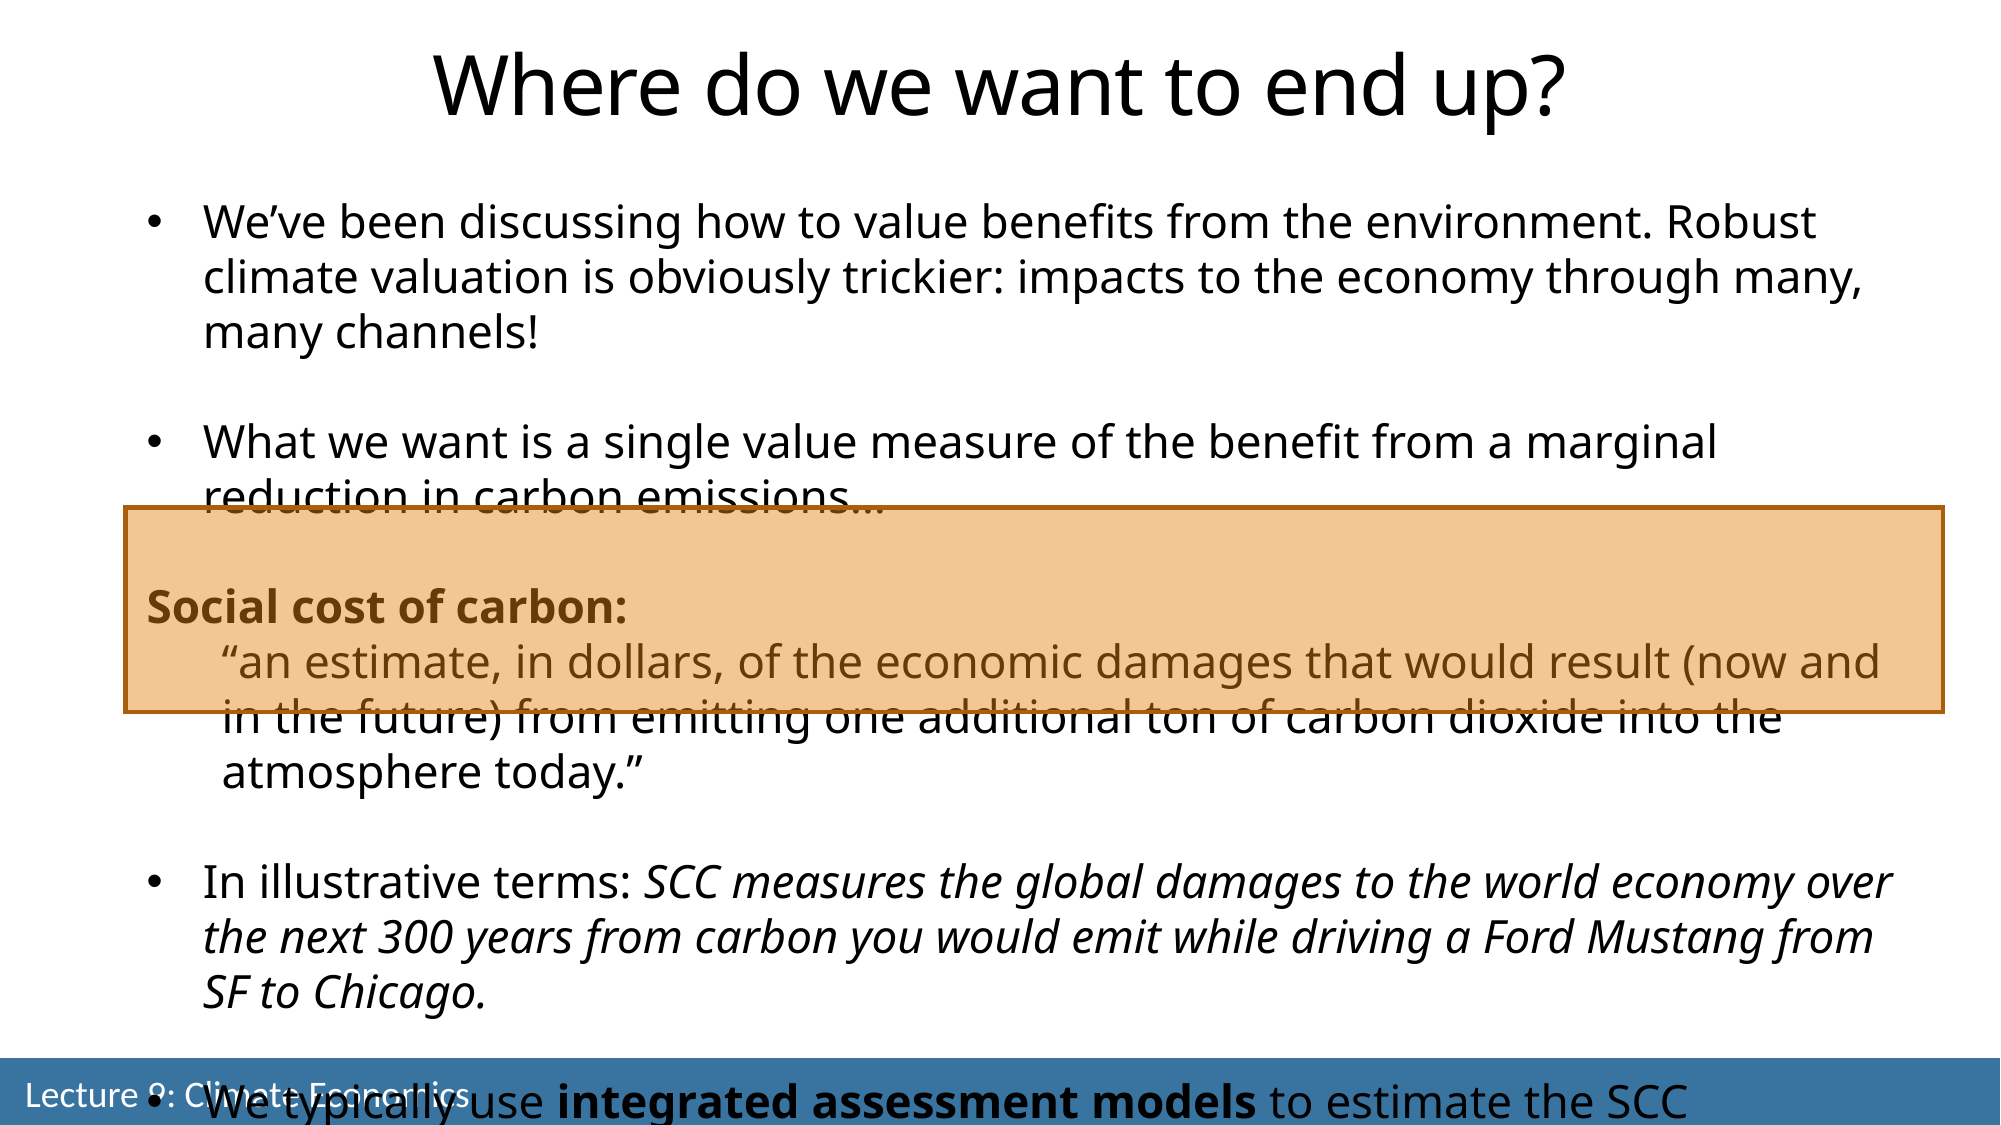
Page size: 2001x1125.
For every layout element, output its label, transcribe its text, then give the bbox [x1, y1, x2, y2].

text_box [125, 506, 1944, 713]
text_box Where do we want to end up? [407, 0, 1593, 141]
text_box We’ve been discussing how to value benefits from the environment. Robust climate valuation is obviously trickier: impacts to the economy through many, many channels! What we want is a single value measure of the benefit from a marginal reduction in carbon emissions… Social cost of carbon: “an estimate, in dollars, of the economic damages that would result (now and in the future) from emitting one additional ton of carbon dioxide into the atmosphere today.” In illustrative terms: SCC measures the global damages to the world economy over the next 300 years from carbon you would emit while driving a Ford Mustang from SF to Chicago. We typically use integrated assessment models to estimate the SCC Can apply a similar exercise to other greenhouse gases [56, 185, 1944, 1125]
